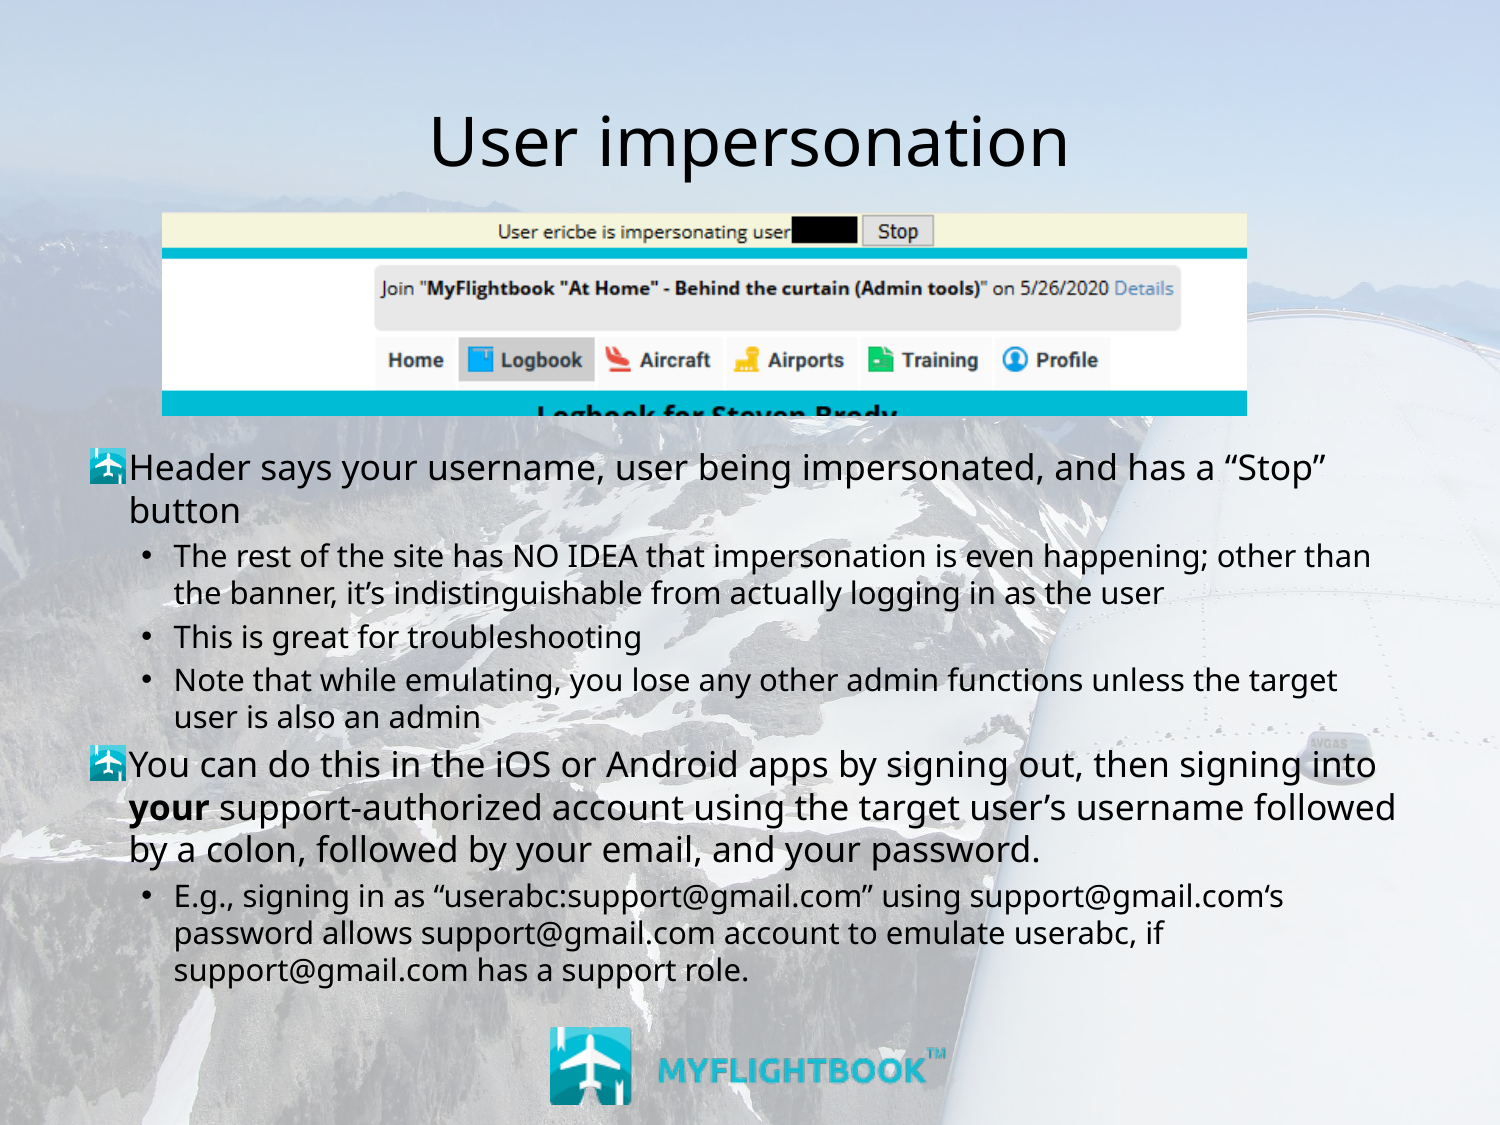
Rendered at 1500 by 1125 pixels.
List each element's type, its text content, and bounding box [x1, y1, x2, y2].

picture [90, 448, 126, 484]
picture [90, 745, 126, 781]
list Header says your username, user being impersonated, and has a “Stop” button The rest of the site has NO IDEA that impersonation is even happening; other than the banner, it’s indistinguishable from actually logging in as the user This is great for troubleshooting Note that while emulating, you lose any other admin functions unless the target user is also an admin You can do this in the iOS or Android apps by signing out, then signing into your support-authorized account using the target user’s username followed by a colon, followed by your email, and your password. E.g., signing in as “userabc:support@gmail.com” using support@gmail.com‘s password allows support@gmail.com account to emulate userabc, if support@gmail.com has a support role. [75, 437, 1425, 1005]
picture [550, 1027, 950, 1105]
picture [162, 212, 1248, 416]
title User impersonation [75, 45, 1425, 233]
